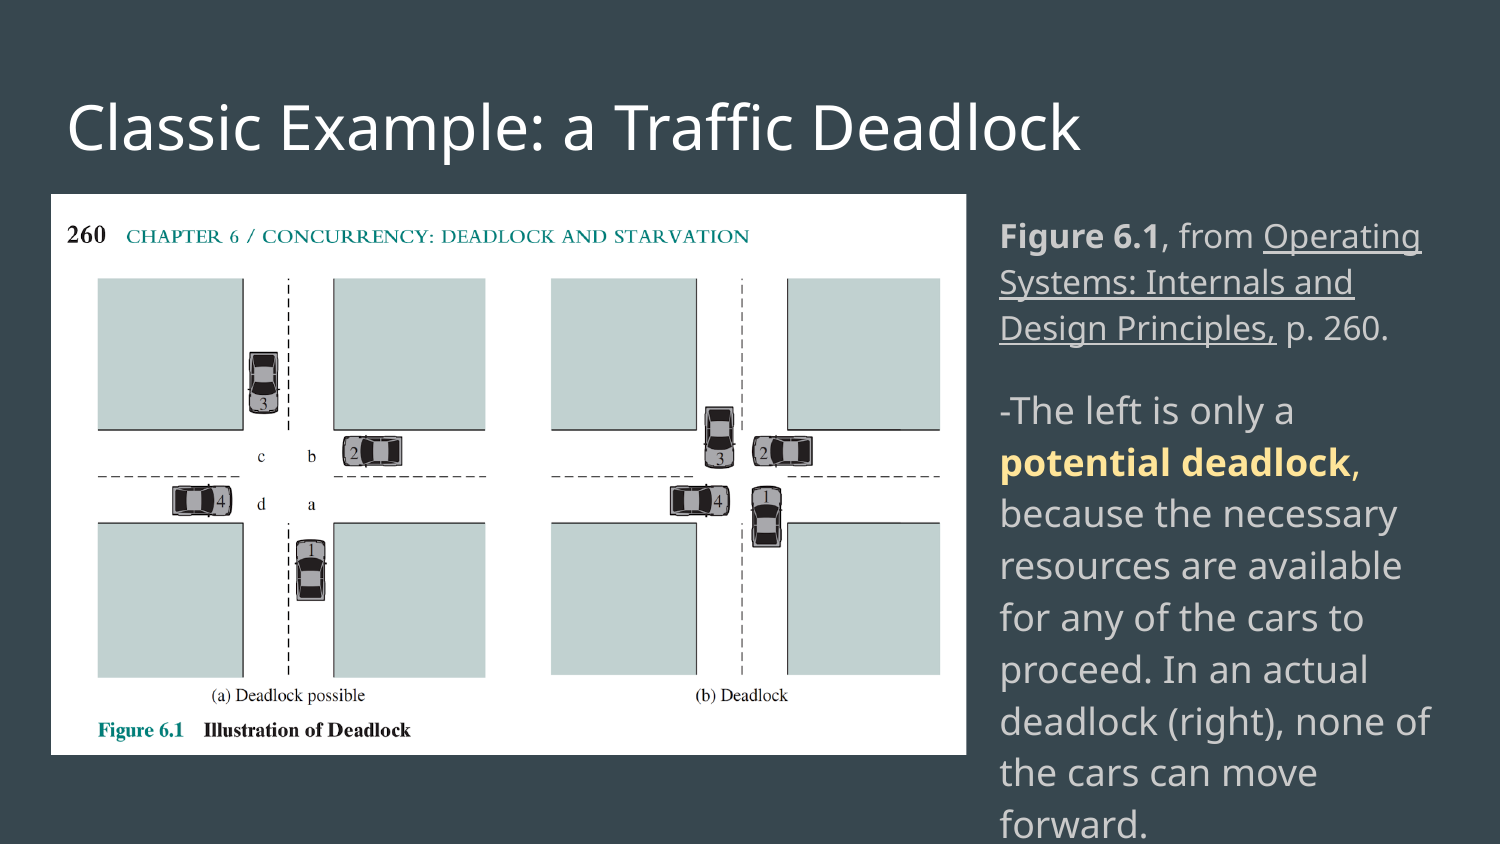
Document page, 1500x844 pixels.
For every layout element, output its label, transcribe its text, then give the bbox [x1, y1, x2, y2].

list Figure 6.1, from Operating Systems: Internals and Design Principles, p. 260. -The left is only a potential deadlock, because the necessary resources are available for any of the cars to proceed. In an actual deadlock (right), none of the cars can move forward. [984, 194, 1449, 755]
title Classic Example: a Traffic Deadlock [51, 72, 1449, 167]
picture [50, 194, 967, 755]
